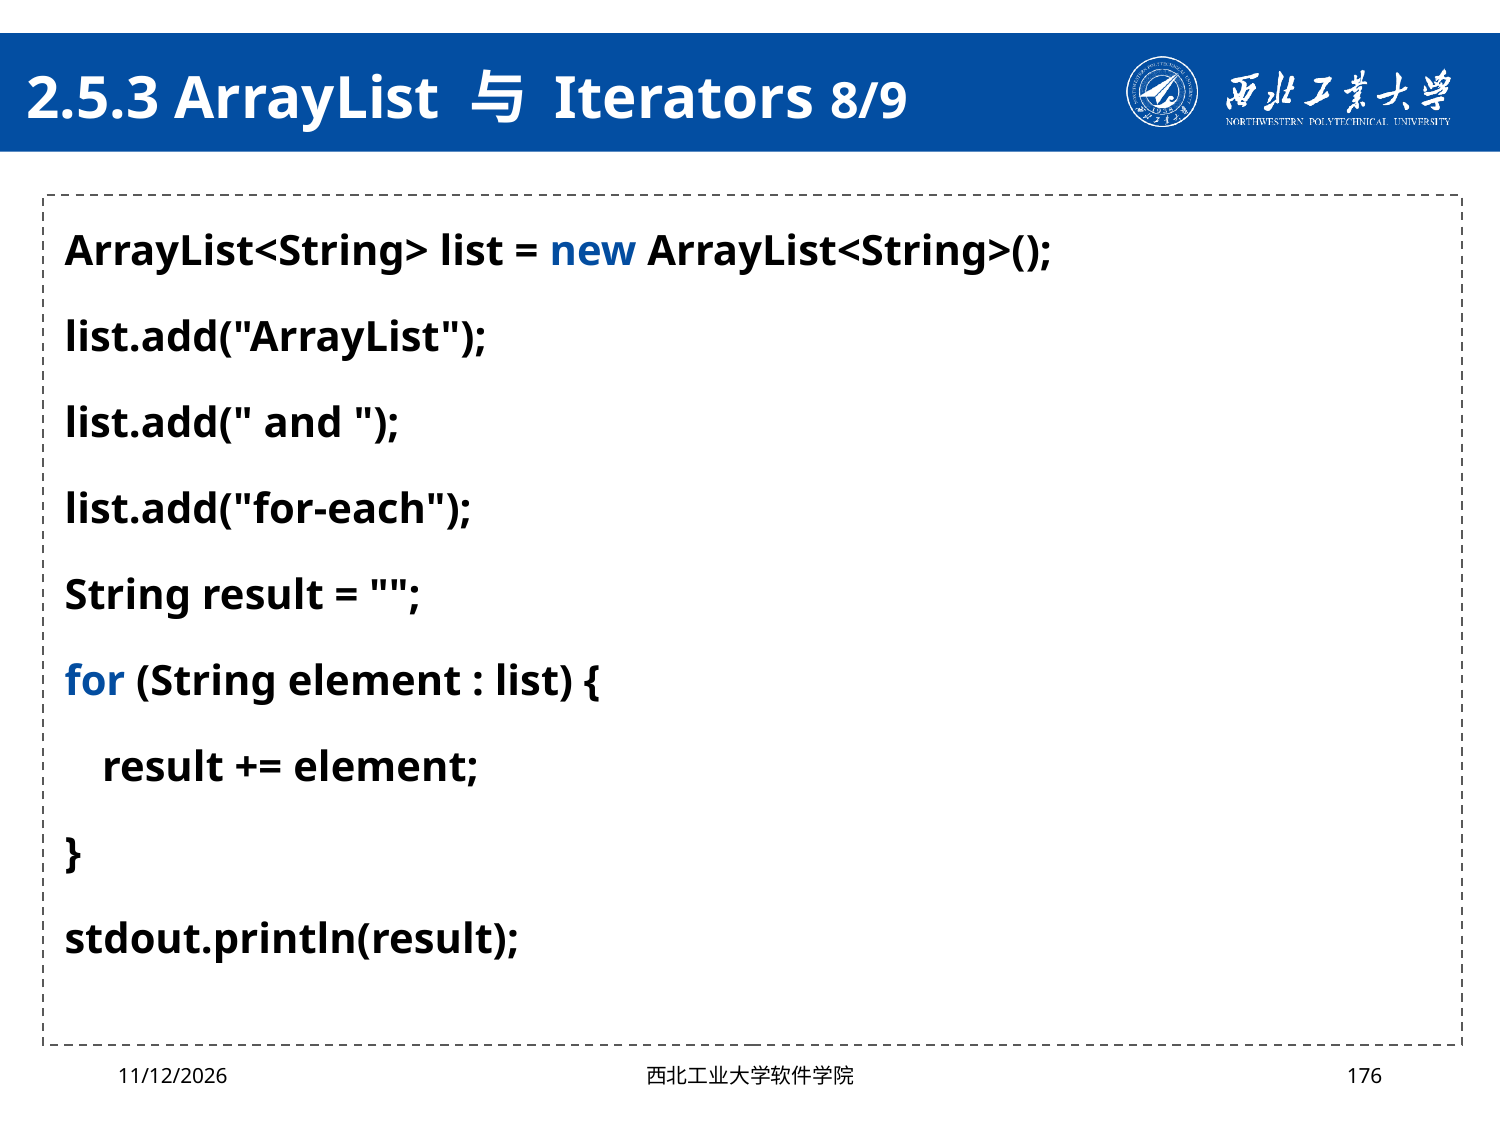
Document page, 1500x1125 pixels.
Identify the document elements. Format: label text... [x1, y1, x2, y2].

footer 西北工业大学软件学院 [496, 1055, 1004, 1116]
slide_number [103, 1055, 441, 1116]
picture [1126, 56, 1198, 127]
slide_number 176 [1059, 1055, 1397, 1116]
picture [1226, 68, 1451, 125]
list ArrayList<String> list = new ArrayList<String>(); list.add("ArrayList"); list.add(" and "); list.add("for-each"); String result = ""; for (String element : list) { result += element; } stdout.println(result); [49, 201, 1457, 1036]
title 2.5.3 ArrayList 与 Iterators 8/9 [11, 49, 1115, 149]
